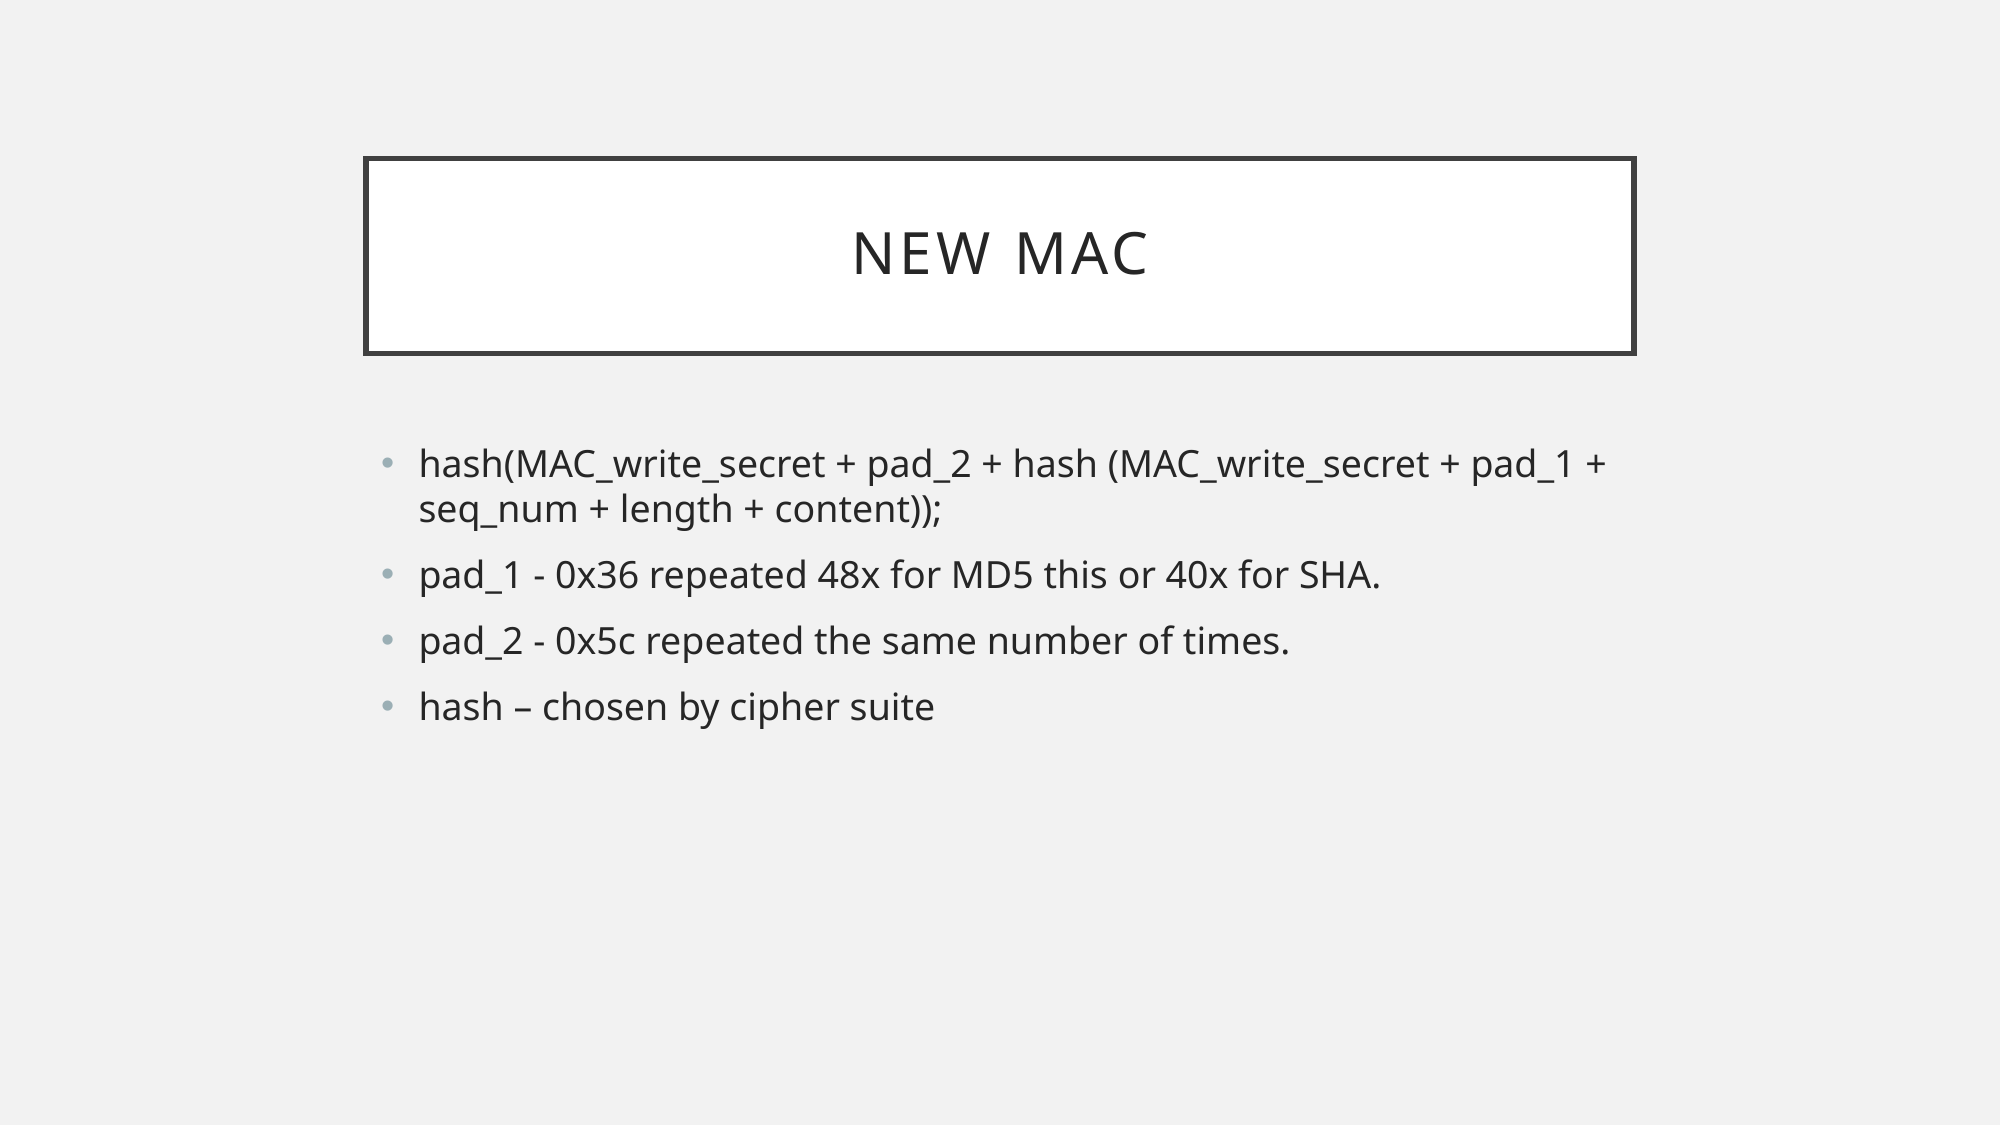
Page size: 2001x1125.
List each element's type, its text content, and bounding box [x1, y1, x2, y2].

title New MAC [363, 156, 1637, 356]
list hash(MAC_write_secret + pad_2 + hash (MAC_write_secret + pad_1 + seq_num + length + content)); pad_1 - 0x36 repeated 48x for MD5 this or 40x for SHA. pad_2 - 0x5c repeated the same number of times. hash – chosen by cipher suite [366, 432, 1634, 942]
